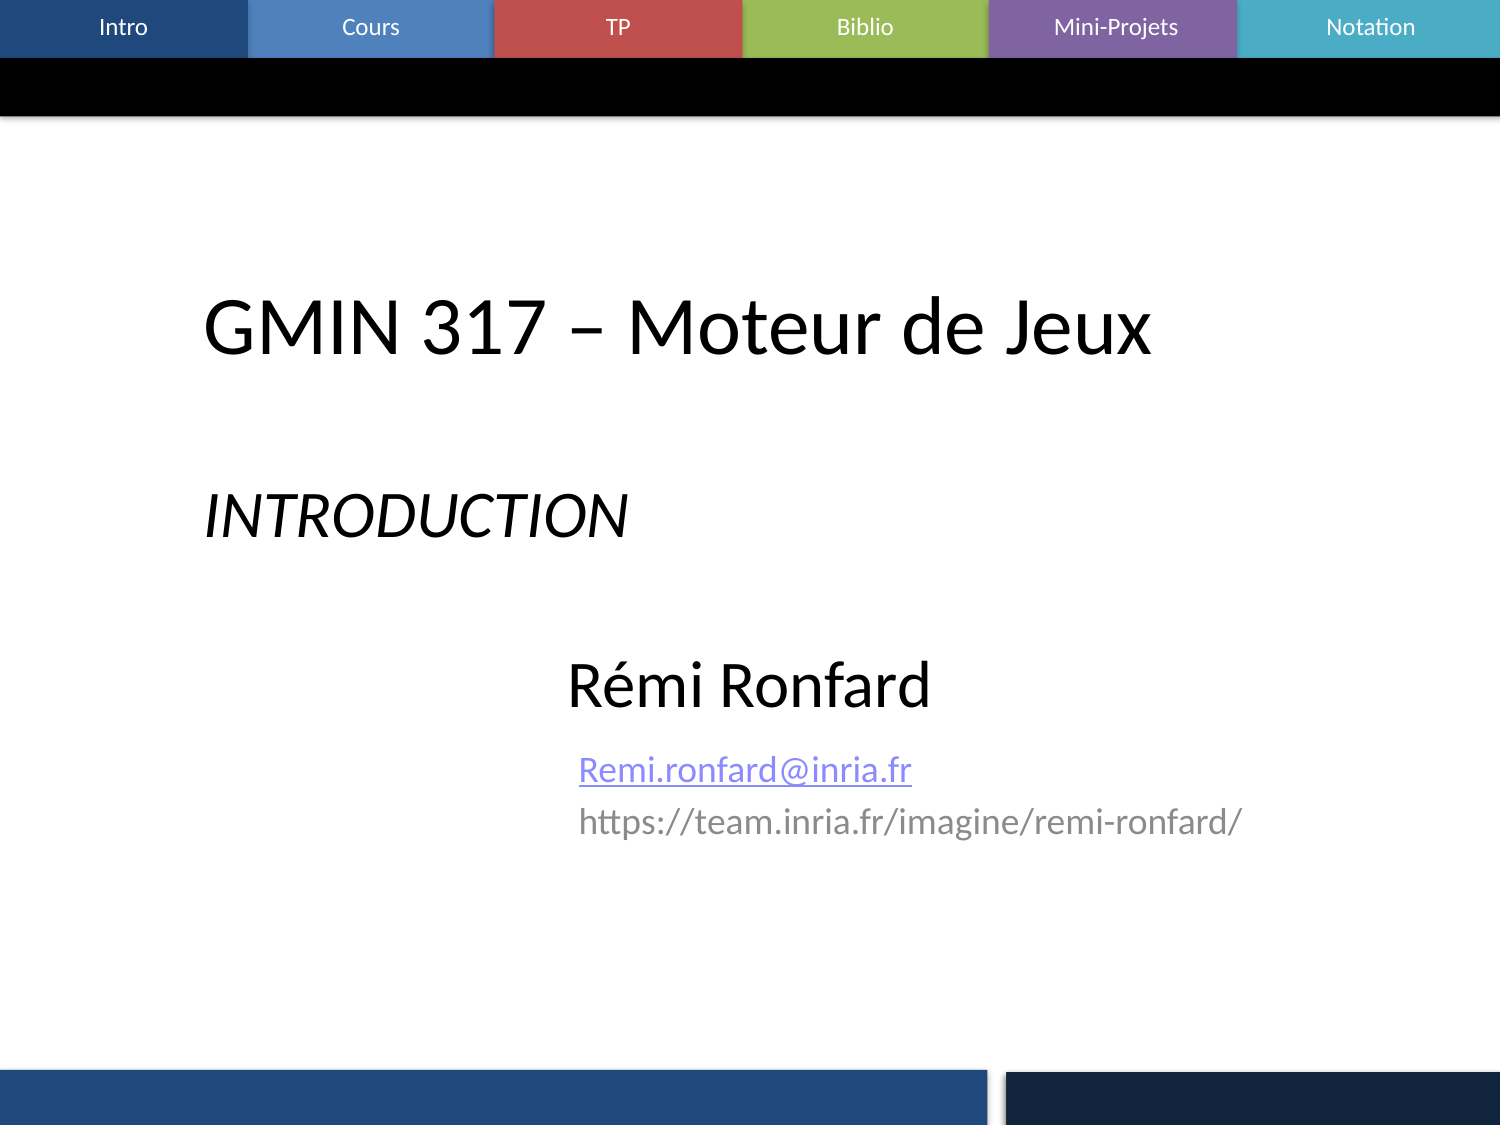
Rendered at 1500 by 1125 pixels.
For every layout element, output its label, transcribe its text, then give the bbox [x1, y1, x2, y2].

title GMIN 317 – Moteur de Jeux INTRODUCTION [188, 244, 1500, 578]
text_box Remi.ronfard@inria.fr https://team.inria.fr/imagine/remi-ronfard/ [563, 737, 1275, 926]
subtitle Rémi Ronfard [225, 633, 1275, 732]
